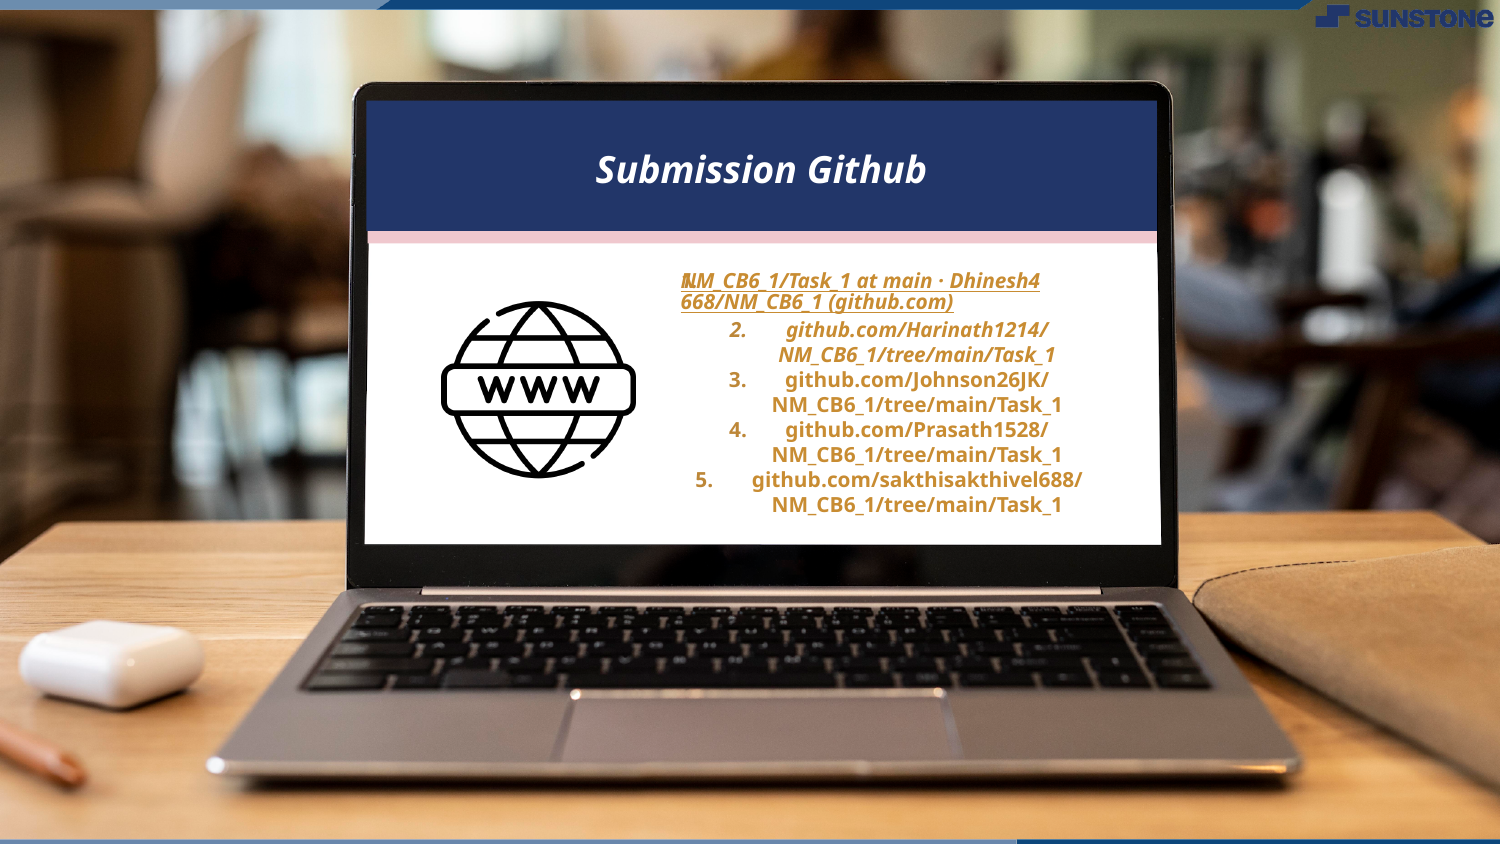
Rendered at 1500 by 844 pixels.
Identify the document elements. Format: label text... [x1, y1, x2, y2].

list Submission Github [432, 131, 1091, 206]
picture [0, 0, 1500, 844]
list NM_CB6_1/Task_1 at main · Dhinesh4668/NM_CB6_1 (github.com) github.com/Harinath1214/NM_CB6_1/tree/main/Task_1 github.com/Johnson26JK/NM_CB6_1/tree/main/Task_1 github.com/Prasath1528/NM_CB6_1/tree/main/Task_1 github.com/sakthisakthivel688/NM_CB6_1/tree/main/Task_1 [665, 149, 1113, 640]
